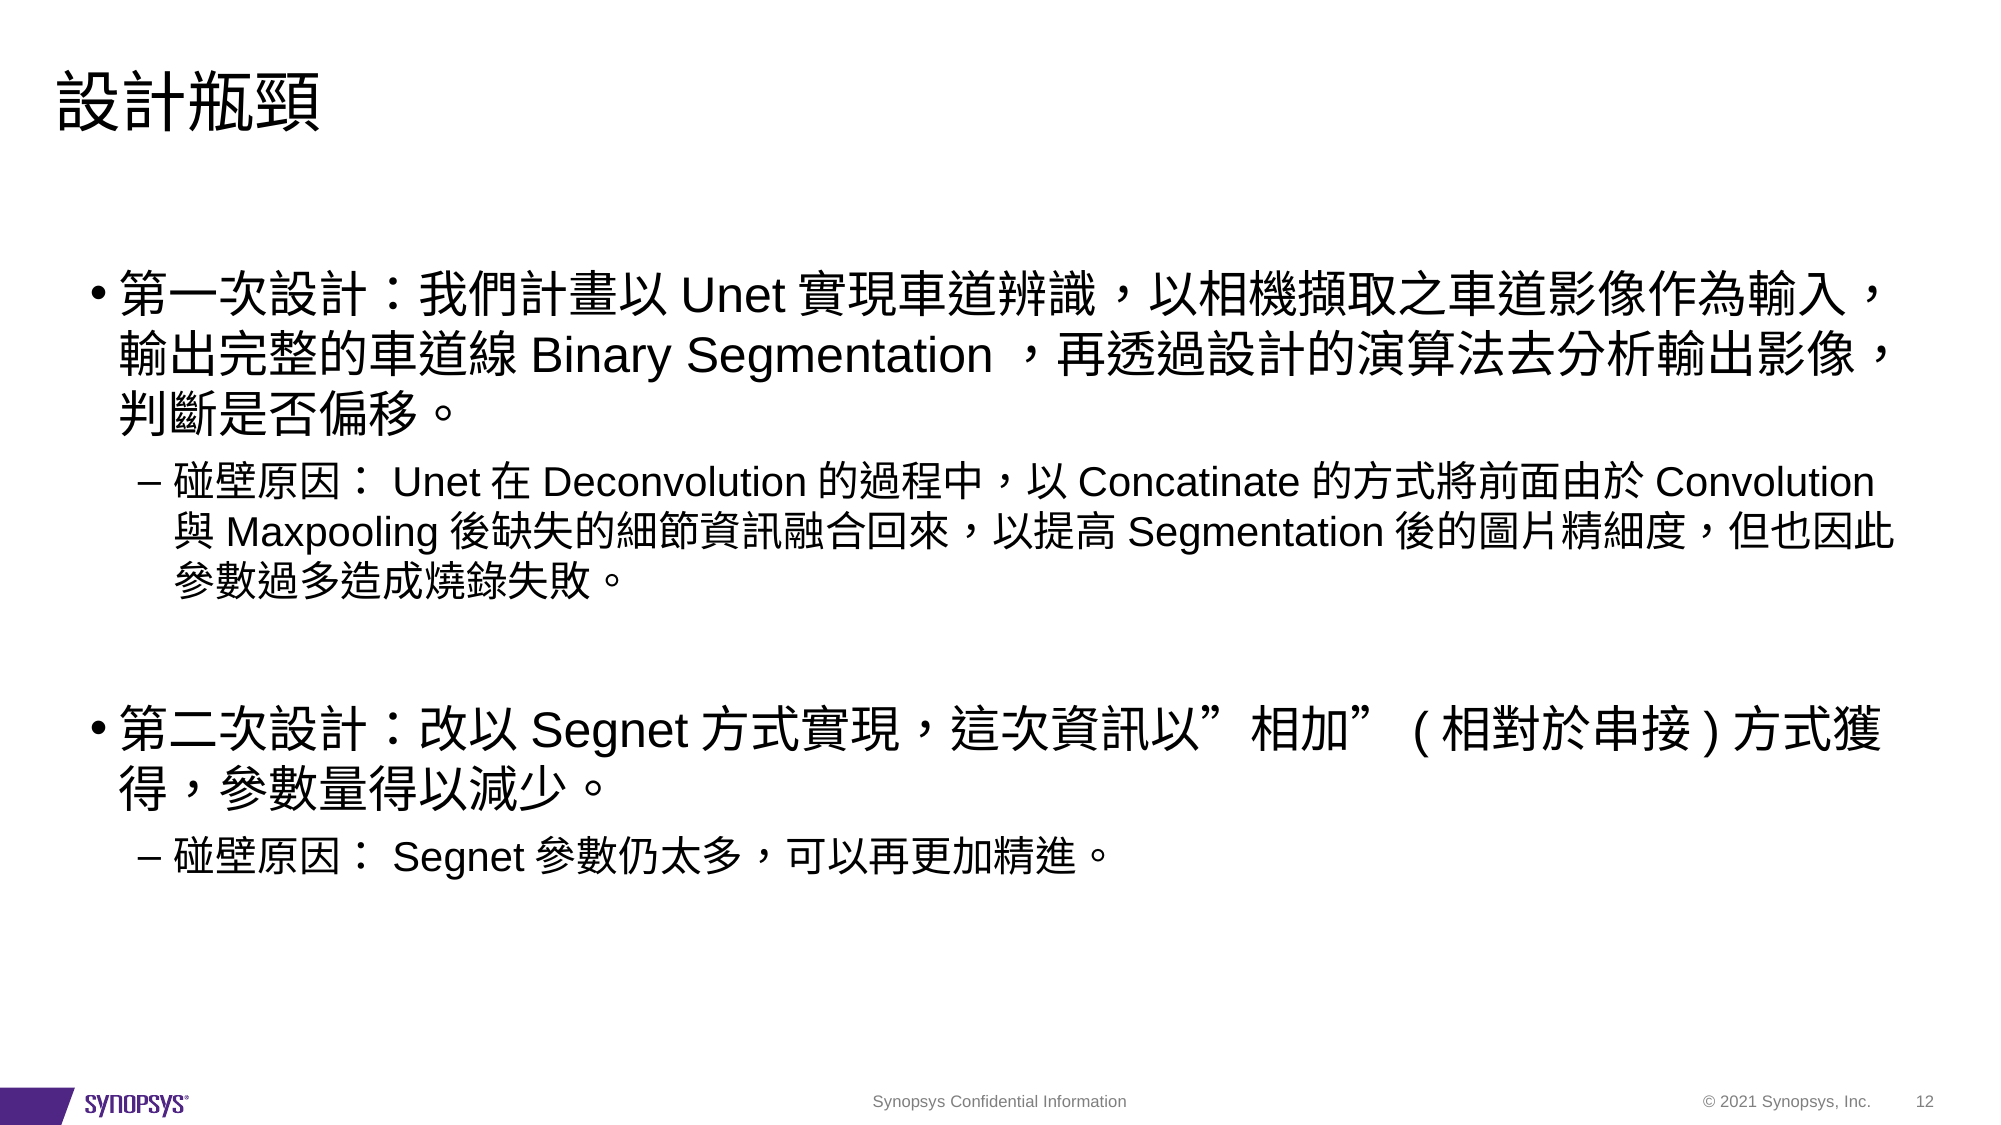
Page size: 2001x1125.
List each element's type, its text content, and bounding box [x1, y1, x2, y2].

title 設計瓶頸 [39, 44, 373, 148]
list 第一次設計：我們計畫以Unet實現車道辨識，以相機擷取之車道影像作為輸入，輸出完整的車道線Binary Segmentation，再透過設計的演算法去分析輸出影像，判斷是否偏移。 碰壁原因：Unet在Deconvolution的過程中，以Concatinate的方式將前面由於Convolution與Maxpooling後缺失的細節資訊融合回來，以提高Segmentation後的圖片精細度，但也因此參數過多造成燒錄失敗。 第二次設計：改以Segnet方式實現，這次資訊以”相加”(相對於串接)方式獲得，參數量得以減少。 碰壁原因：Segnet參數仍太多，可以再更加精進。 [74, 254, 1925, 1050]
